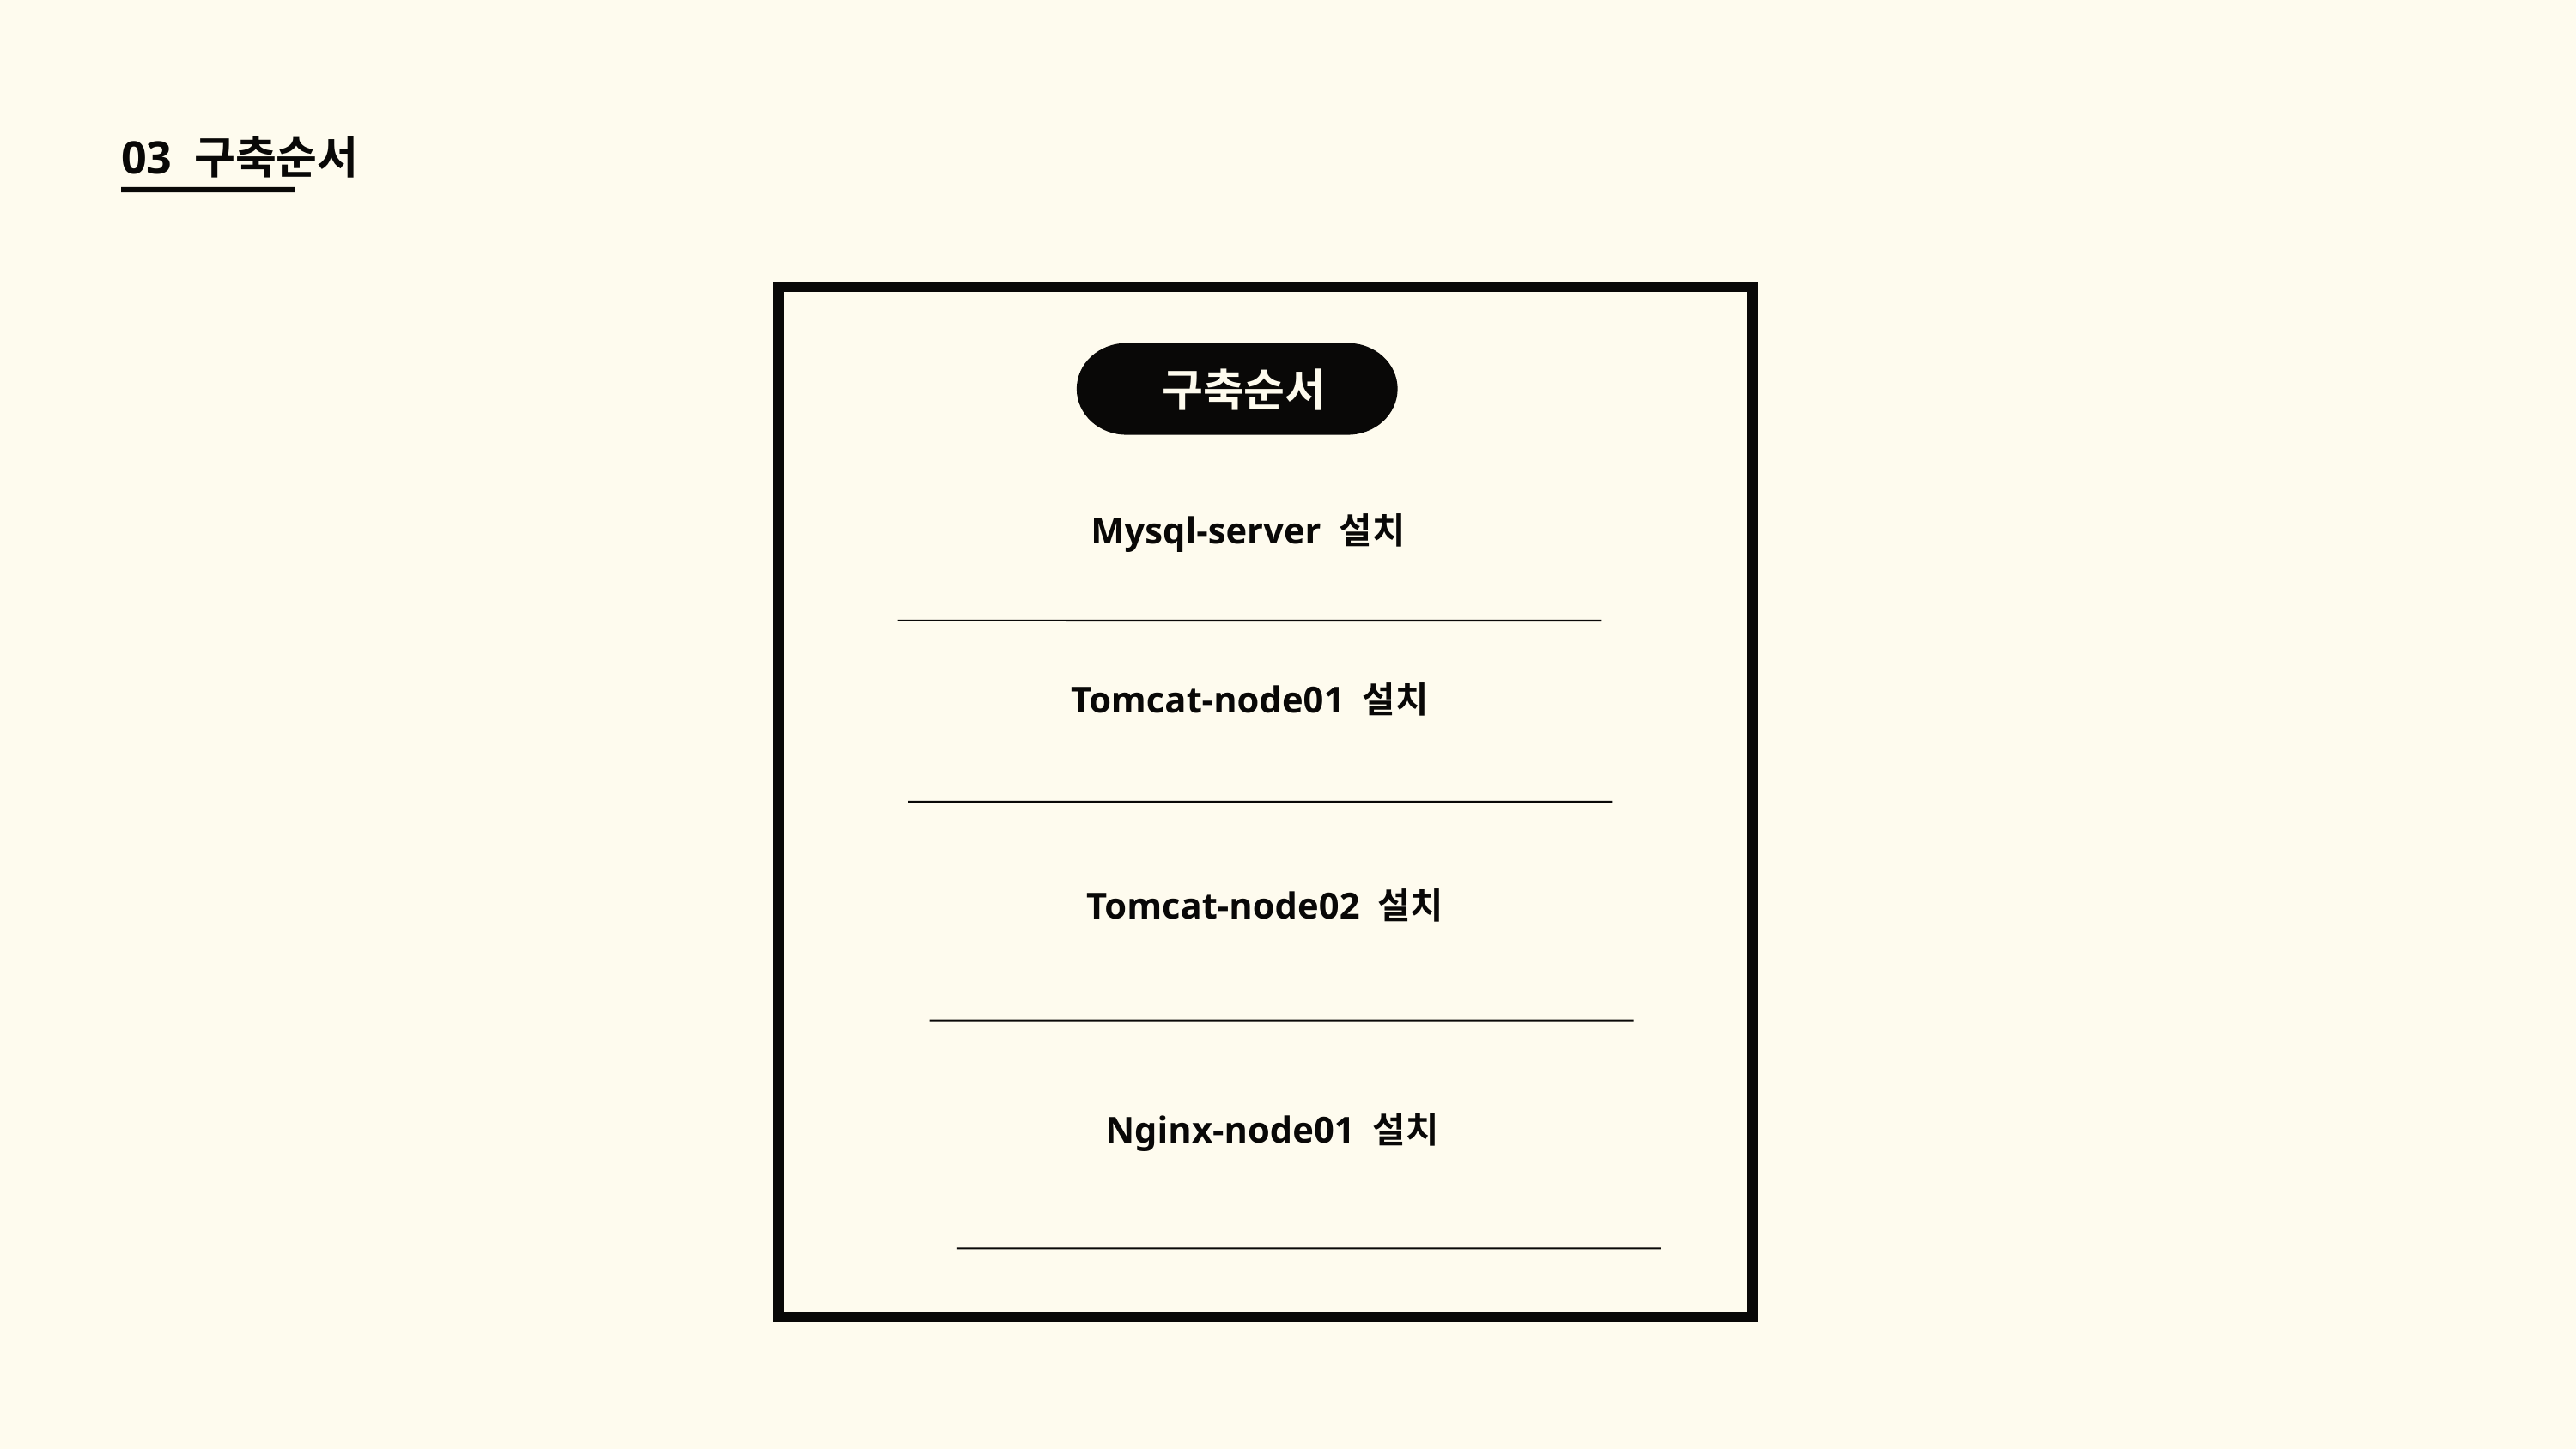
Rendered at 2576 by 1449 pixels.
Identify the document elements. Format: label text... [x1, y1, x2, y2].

text_box 03 구축순서 [121, 120, 378, 184]
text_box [161, 286, 1753, 1338]
